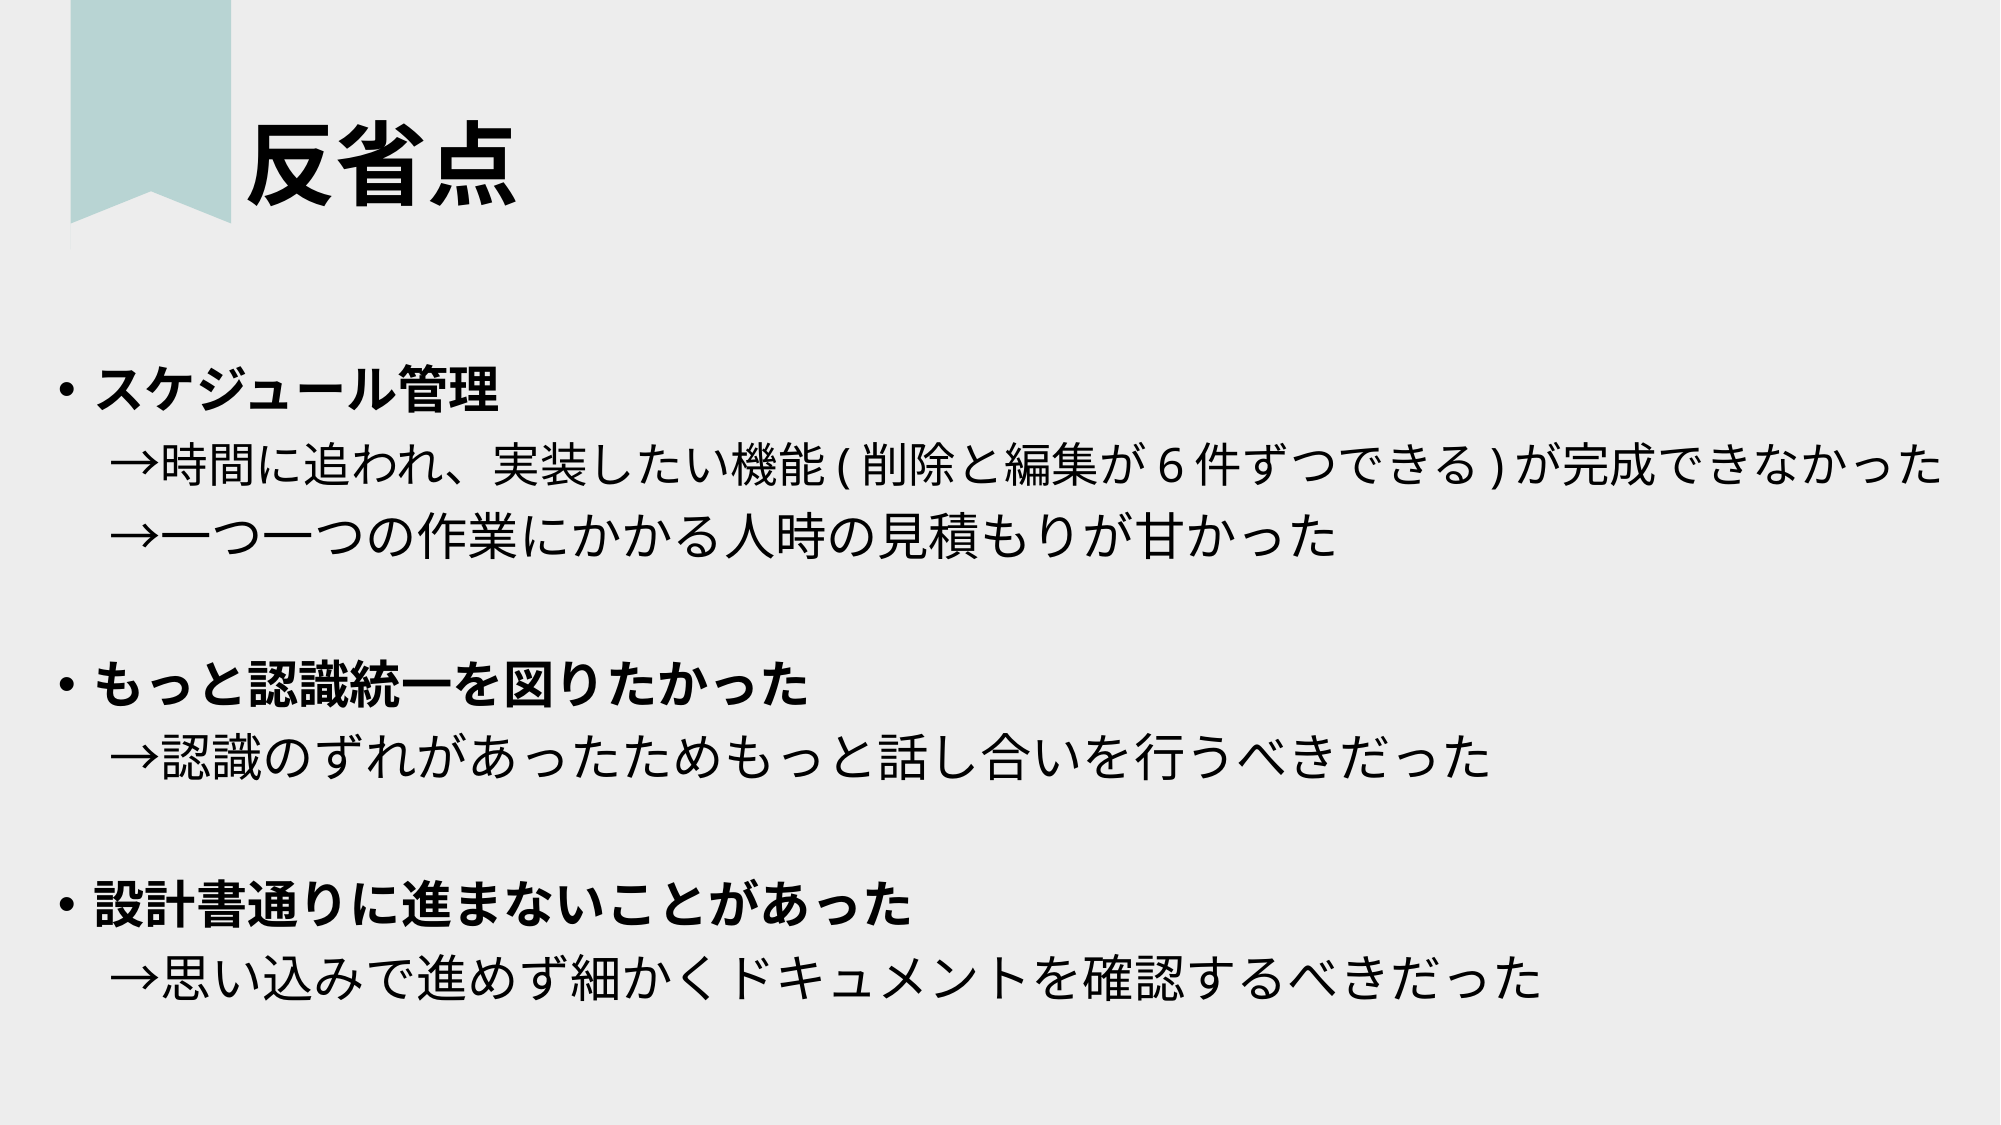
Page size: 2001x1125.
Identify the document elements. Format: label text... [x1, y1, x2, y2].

title 反省点 [137, 59, 1863, 277]
list スケジュール管理 →時間に追われ、実装したい機能(削除と編集が6件ずつできる)が完成できなかった →一つ一つの作業にかかる人時の見積もりが甘かった もっと認識統一を図りたかった →認識のずれがあったためもっと話し合いを行うべきだった 設計書通りに進まないことがあった →思い込みで進めず細かくドキュメントを確認するべきだった [42, 277, 2000, 1020]
text_box [70, 0, 232, 250]
